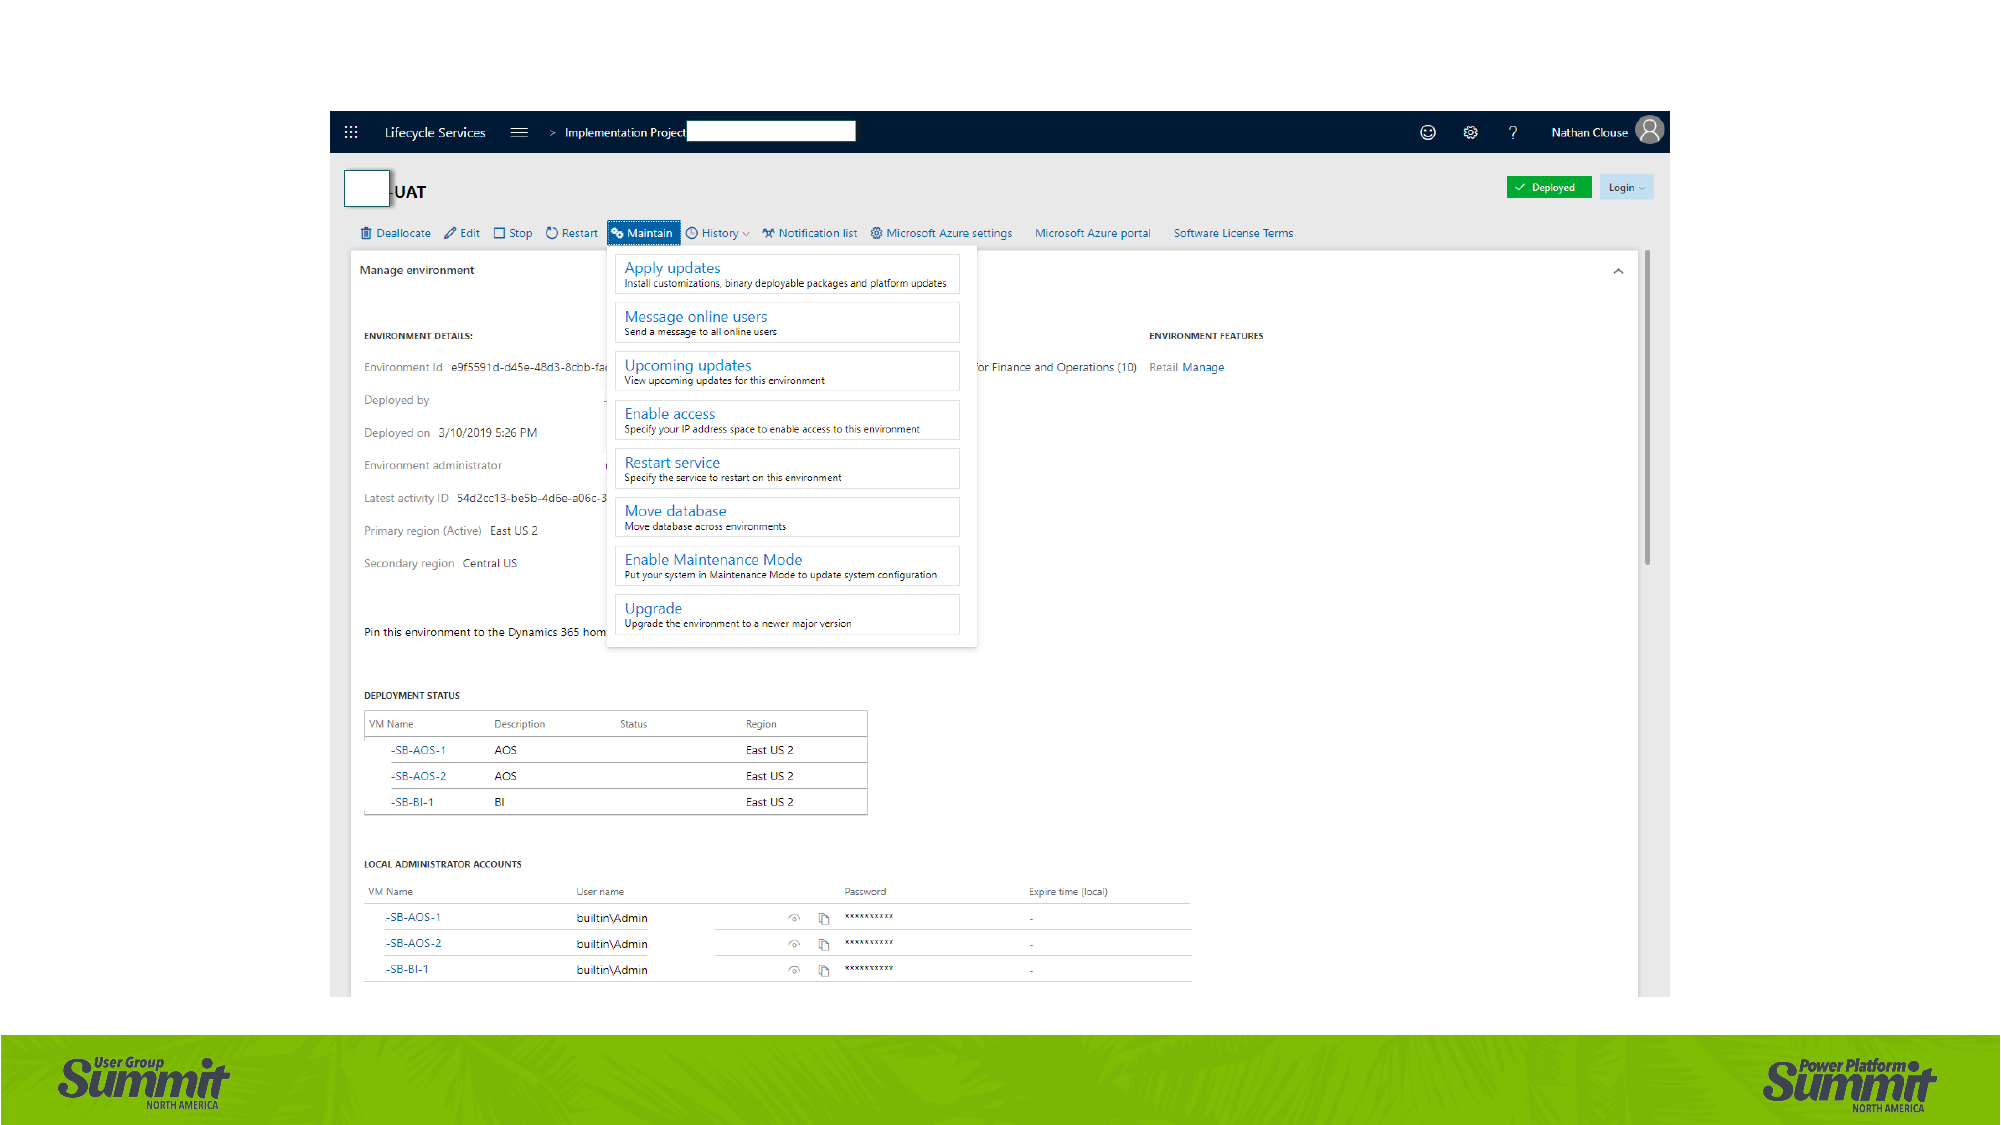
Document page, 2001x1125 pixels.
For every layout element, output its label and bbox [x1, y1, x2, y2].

picture [0, 1023, 2000, 1125]
picture [330, 111, 1670, 997]
